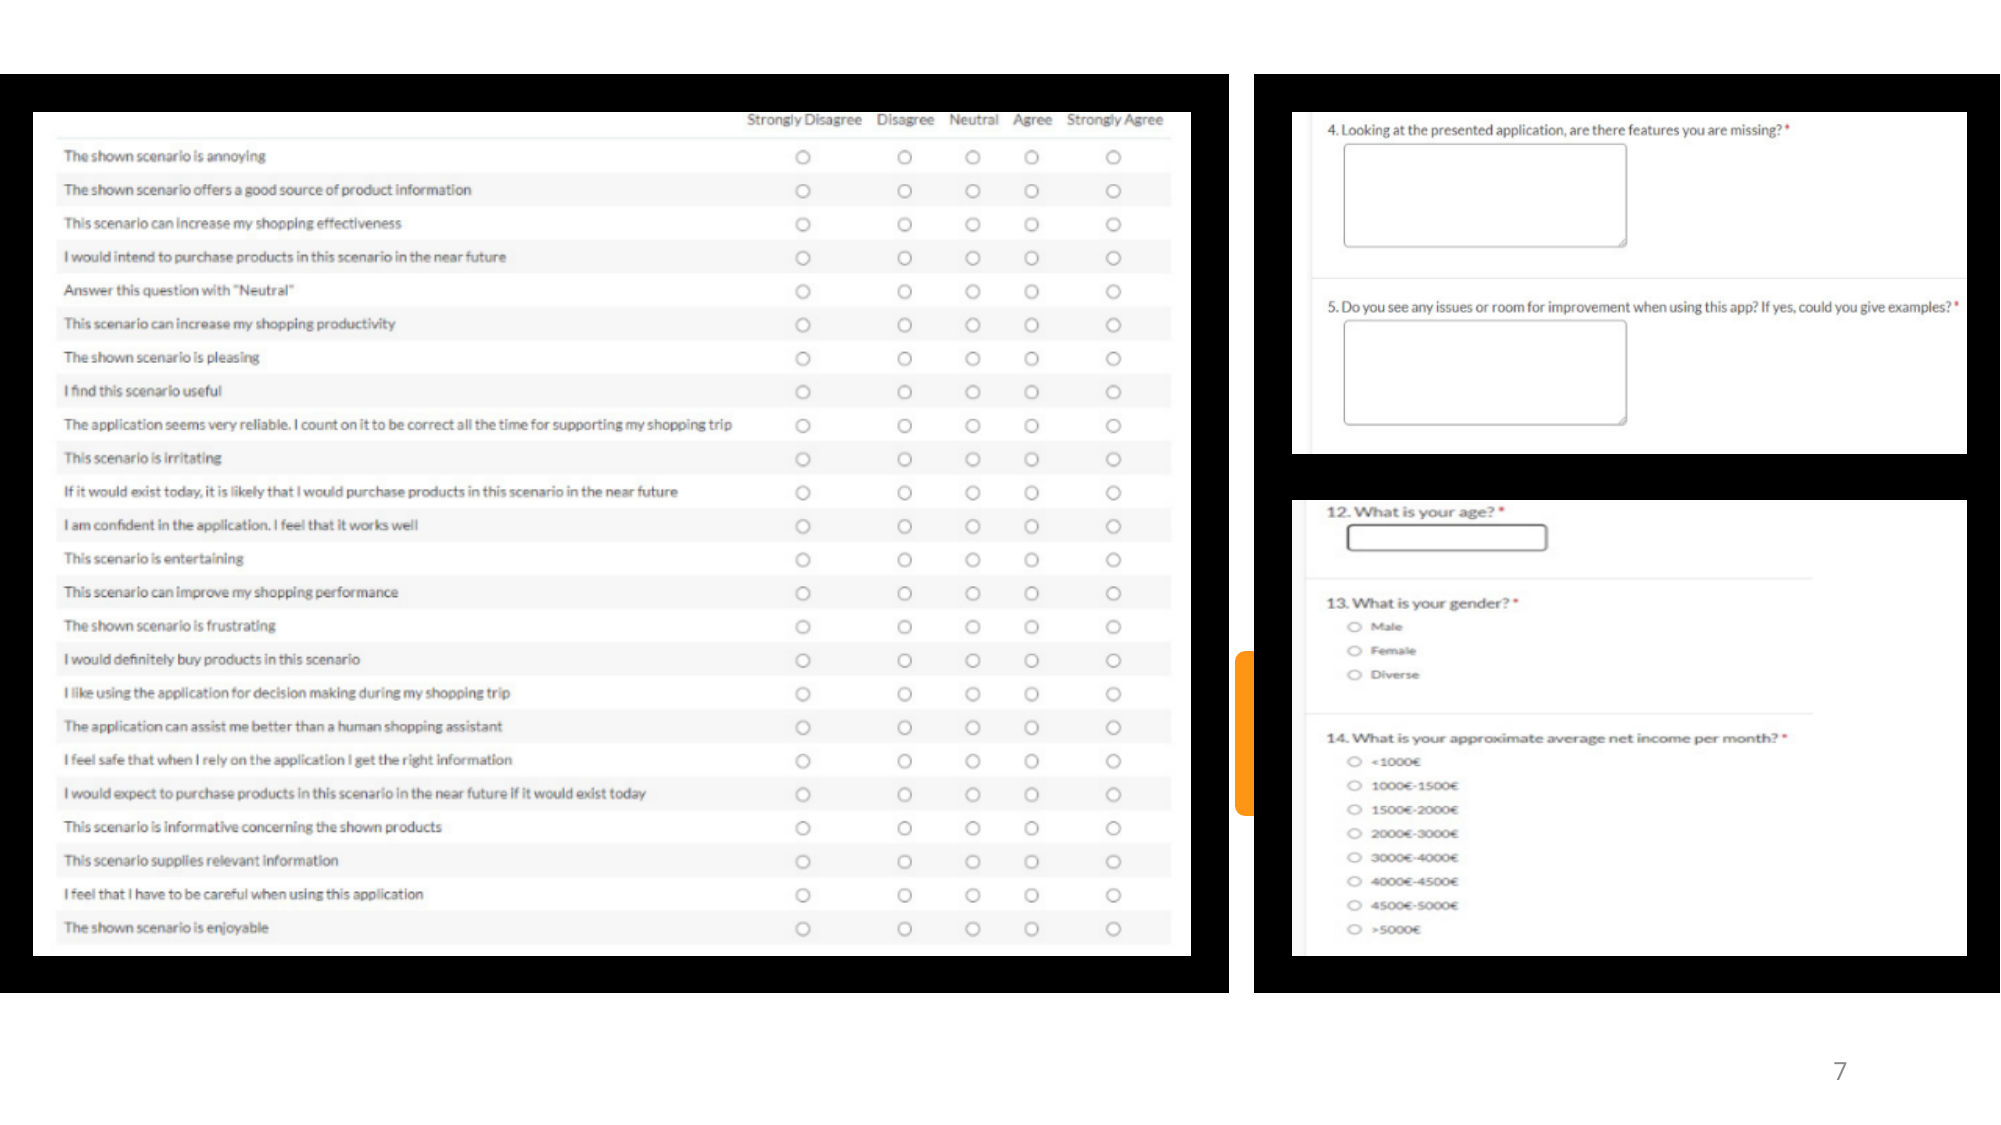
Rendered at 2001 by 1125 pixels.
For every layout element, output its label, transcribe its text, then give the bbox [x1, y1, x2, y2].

slide_number 7 [1412, 1042, 1863, 1103]
picture [33, 111, 1192, 956]
picture [1291, 111, 1967, 455]
picture [1291, 499, 1967, 956]
